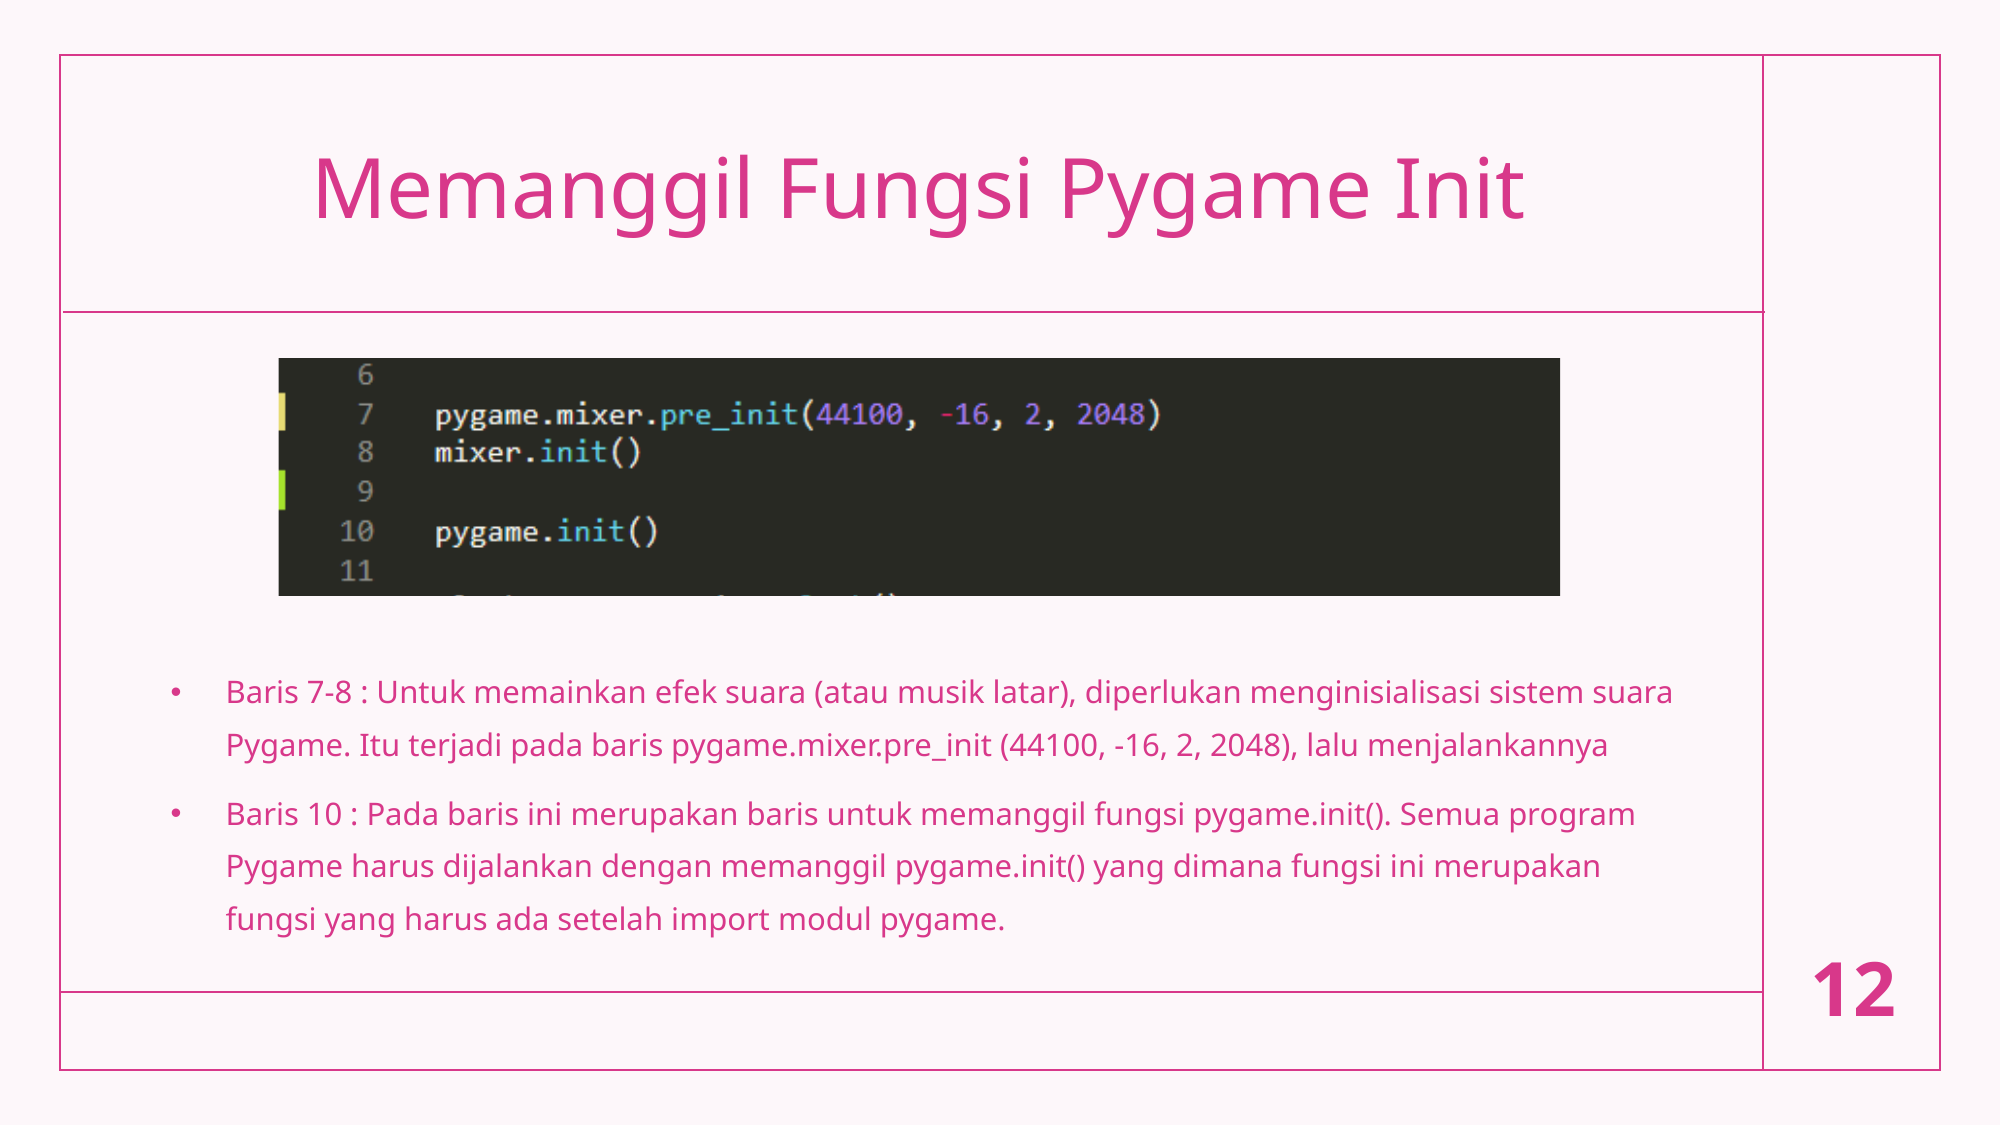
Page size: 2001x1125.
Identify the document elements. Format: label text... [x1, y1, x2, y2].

title Memanggil Fungsi Pygame Init [137, 89, 1701, 294]
picture [278, 357, 1561, 596]
list Baris 7-8 : Untuk memainkan efek suara (atau musik latar), diperlukan menginisialisasi sistem suara Pygame. Itu terjadi pada baris pygame.mixer.pre_init (44100, -16, 2, 2048), lalu menjalankannya Baris 10 : Pada baris ini merupakan baris untuk memanggil fungsi pygame.init(). Semua program Pygame harus dijalankan dengan memanggil pygame.init() yang dimana fungsi ini merupakan fungsi yang harus ada setelah import modul pygame. [137, 650, 1701, 988]
slide_number 12 [1775, 930, 1932, 1055]
